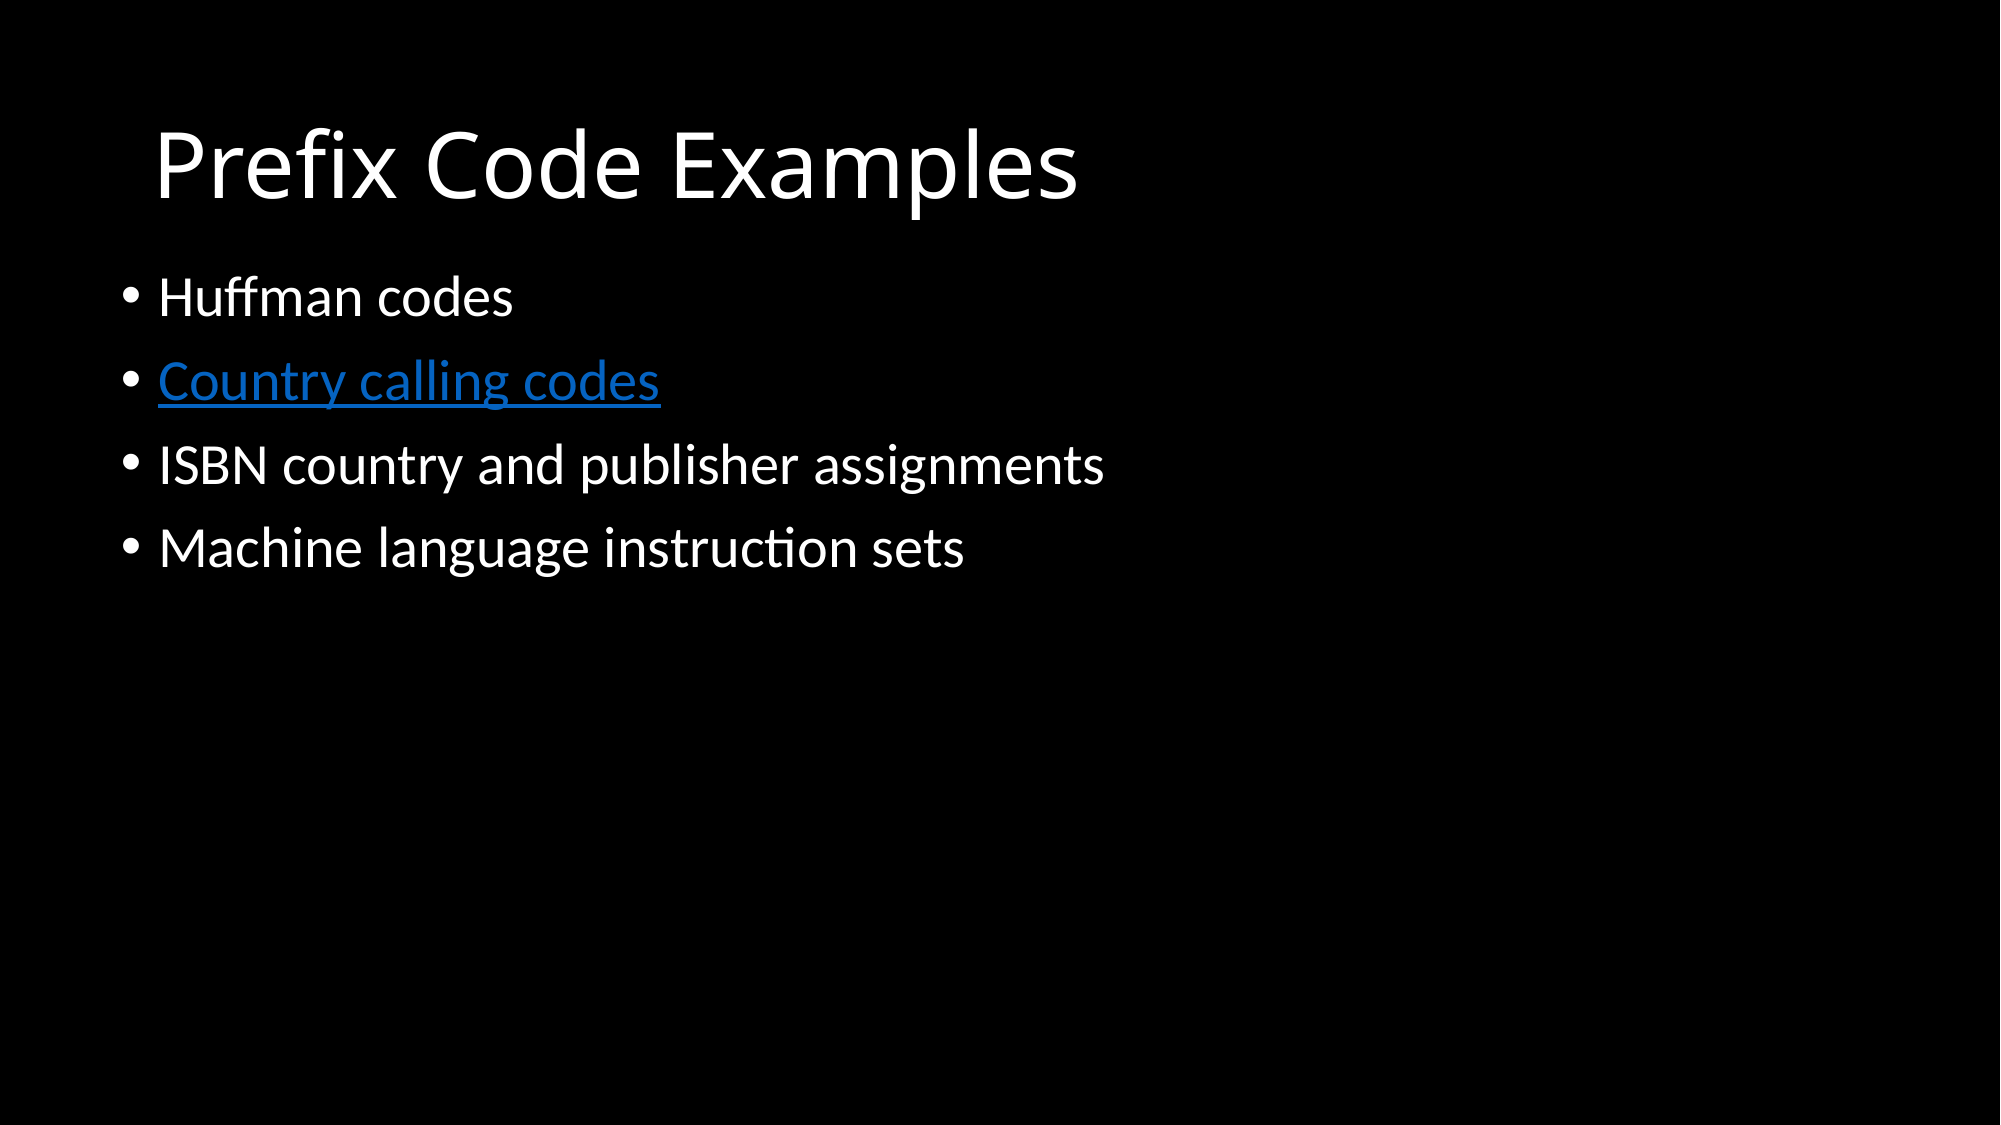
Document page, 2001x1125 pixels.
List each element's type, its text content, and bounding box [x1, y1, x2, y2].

title Prefix Code Examples [137, 59, 1863, 278]
list Huffman codes Country calling codes ISBN country and publisher assignments Machine language instruction sets [105, 258, 1352, 1025]
